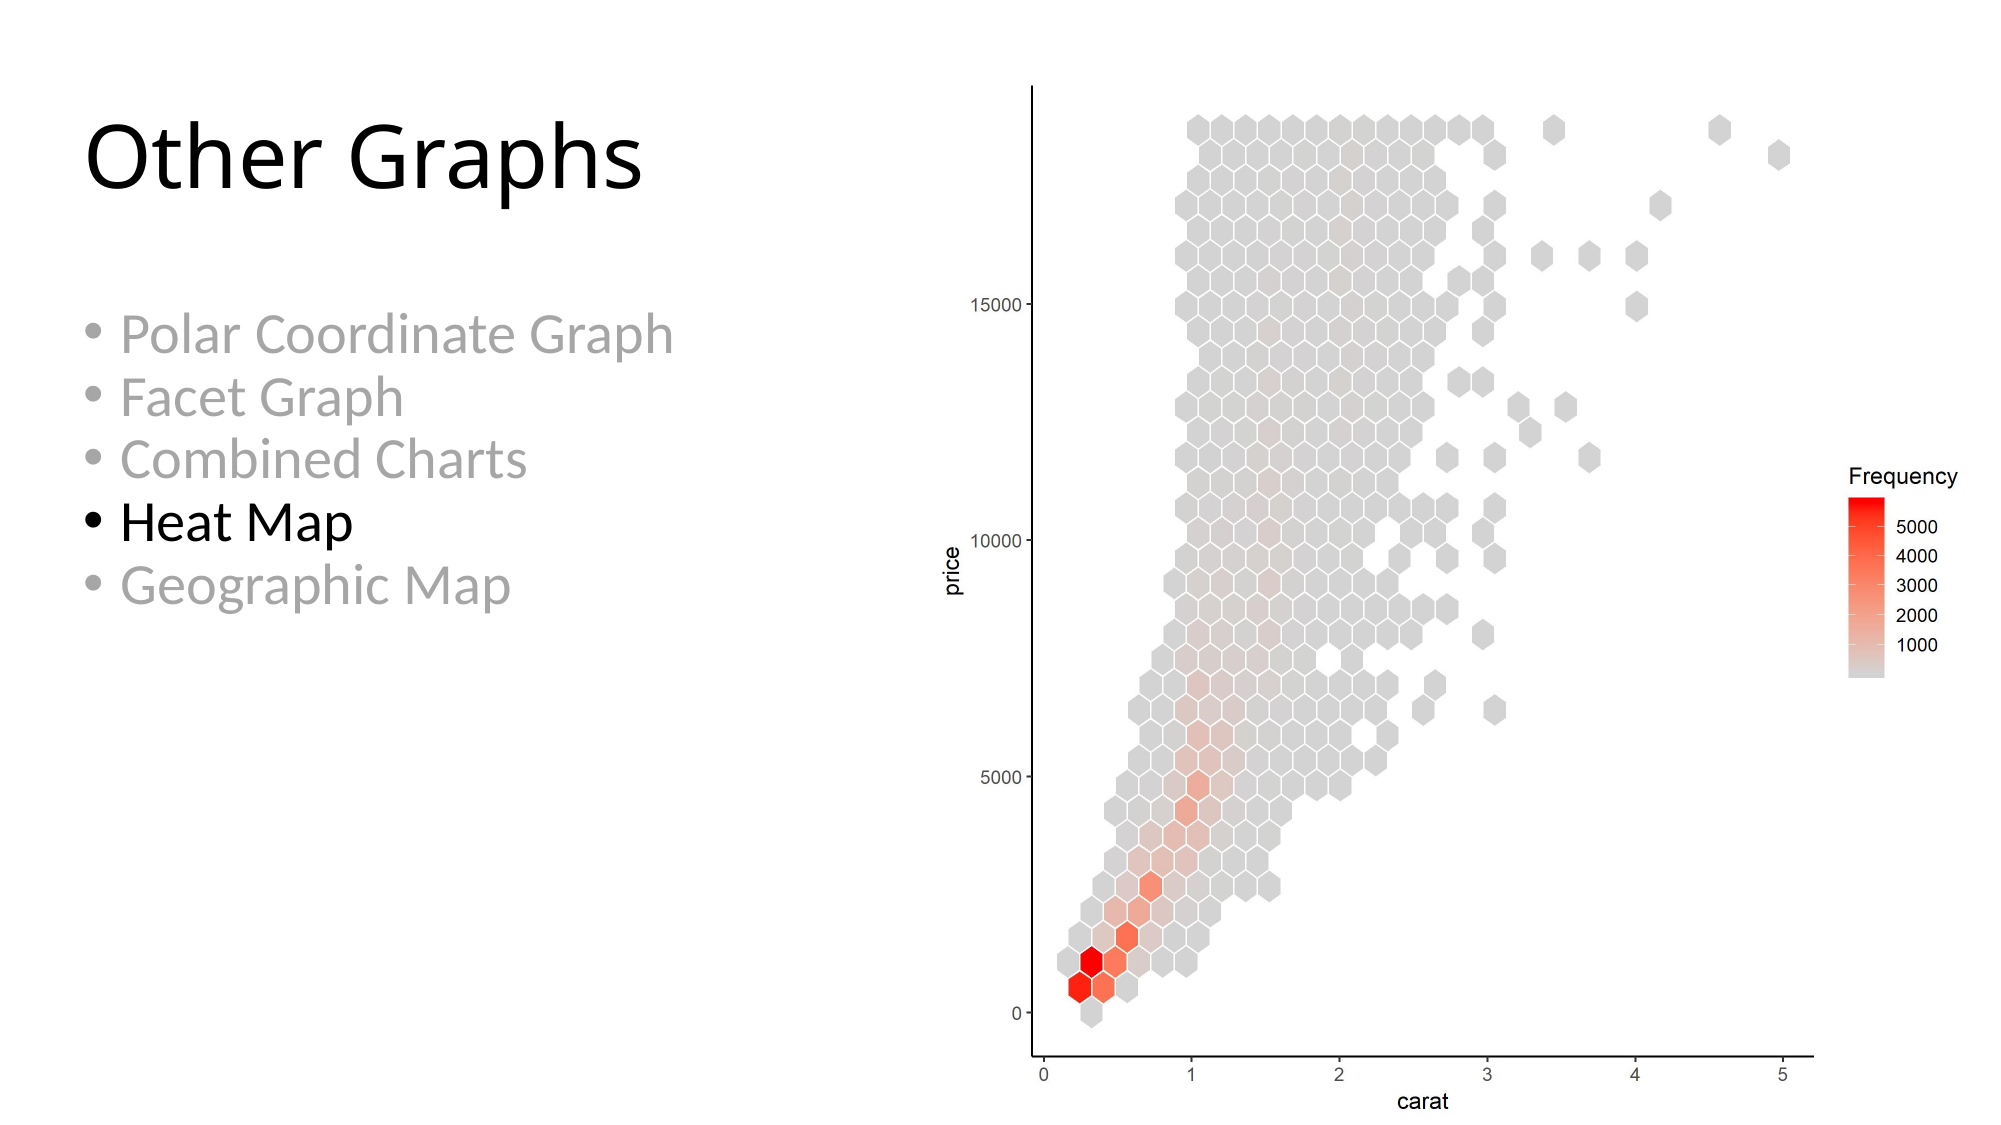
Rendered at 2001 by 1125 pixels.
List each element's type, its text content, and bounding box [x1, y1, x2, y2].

title Other Graphs [68, 97, 930, 223]
list Polar Coordinate Graph Facet Graph Combined Charts Heat Map Geographic Map [68, 287, 917, 1000]
picture [930, 74, 1981, 1125]
